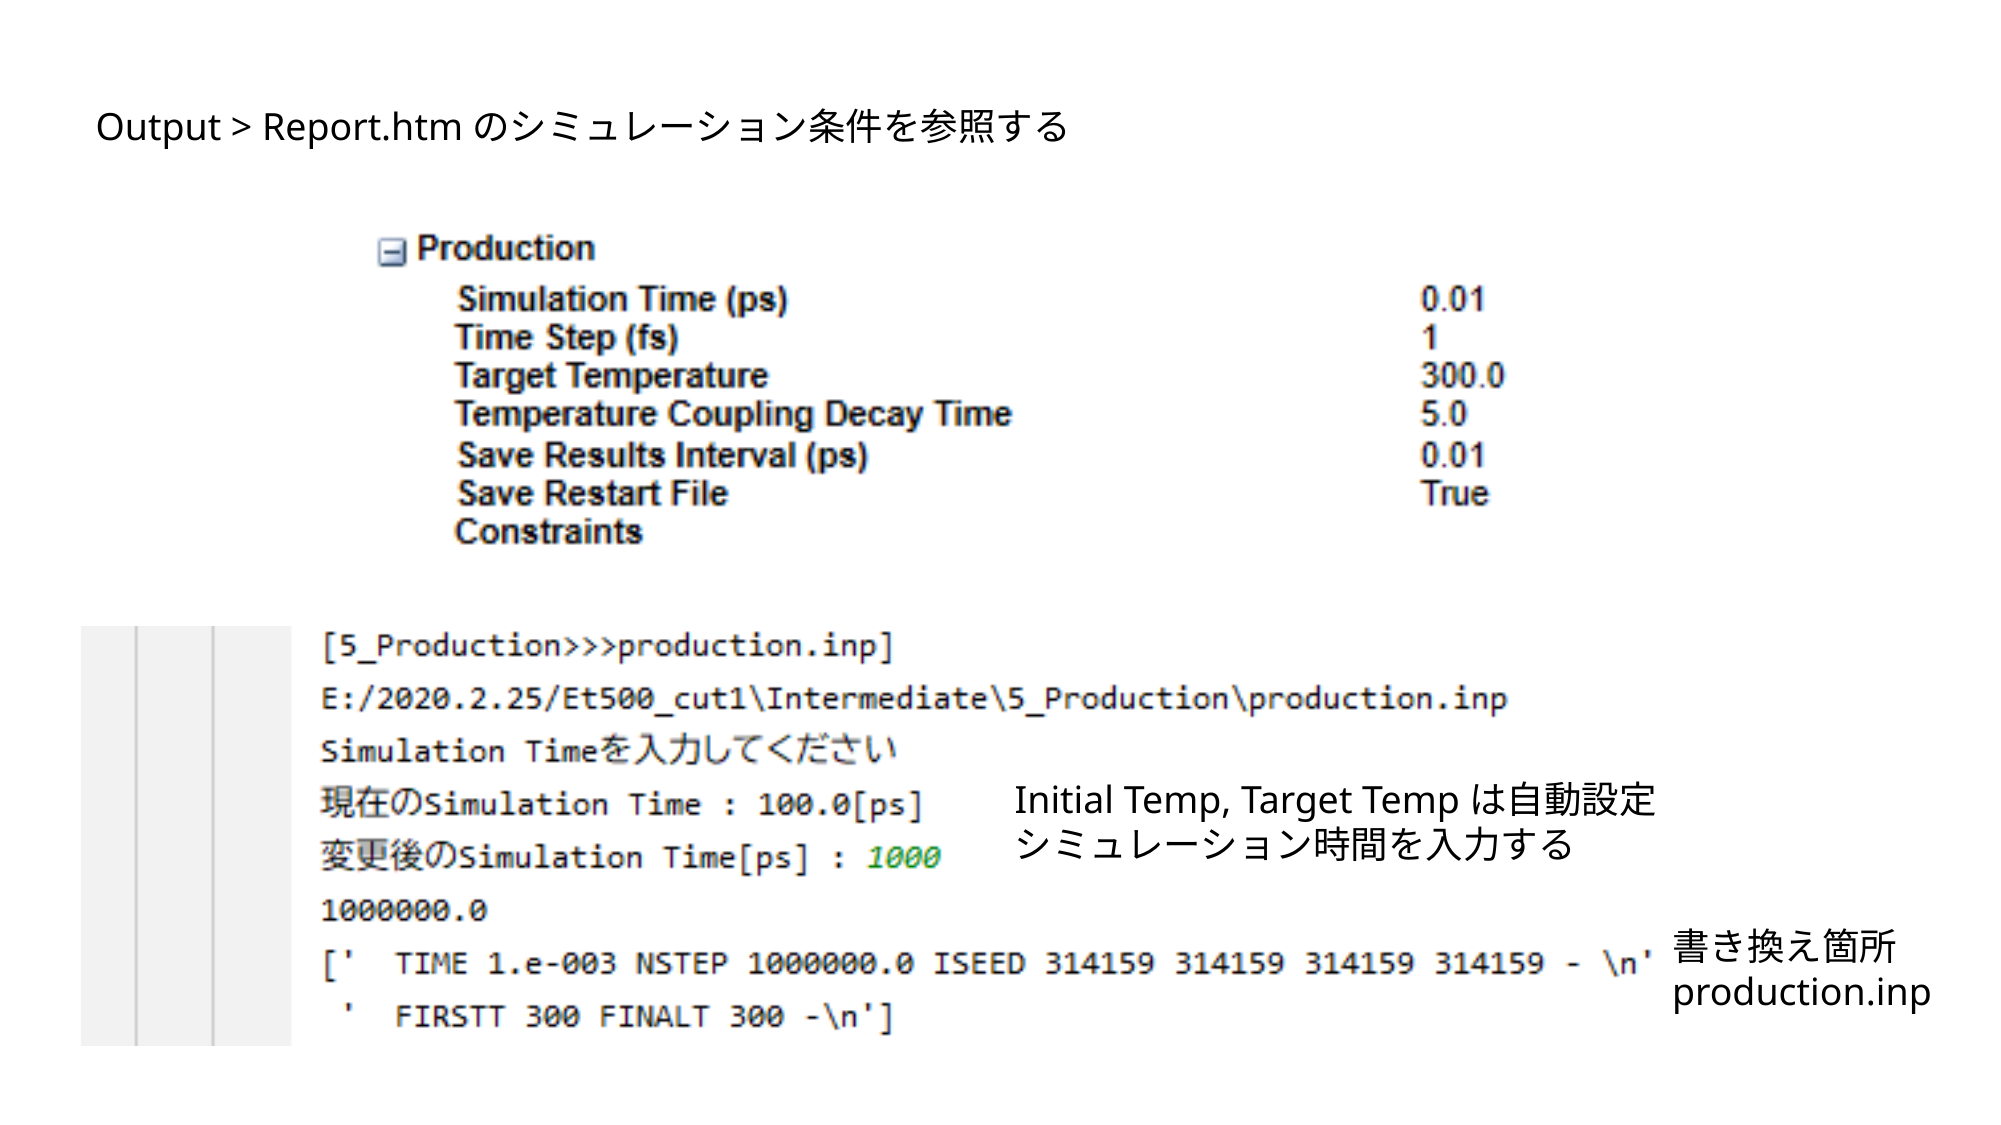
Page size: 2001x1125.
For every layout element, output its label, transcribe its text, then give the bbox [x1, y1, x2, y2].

text_box 書き換え箇所 production.inp [1778, 915, 1978, 1021]
text_box Output > Report.htmのシミュレーション条件を参照する [80, 95, 1123, 156]
picture [80, 626, 1778, 1046]
picture [280, 230, 1578, 553]
